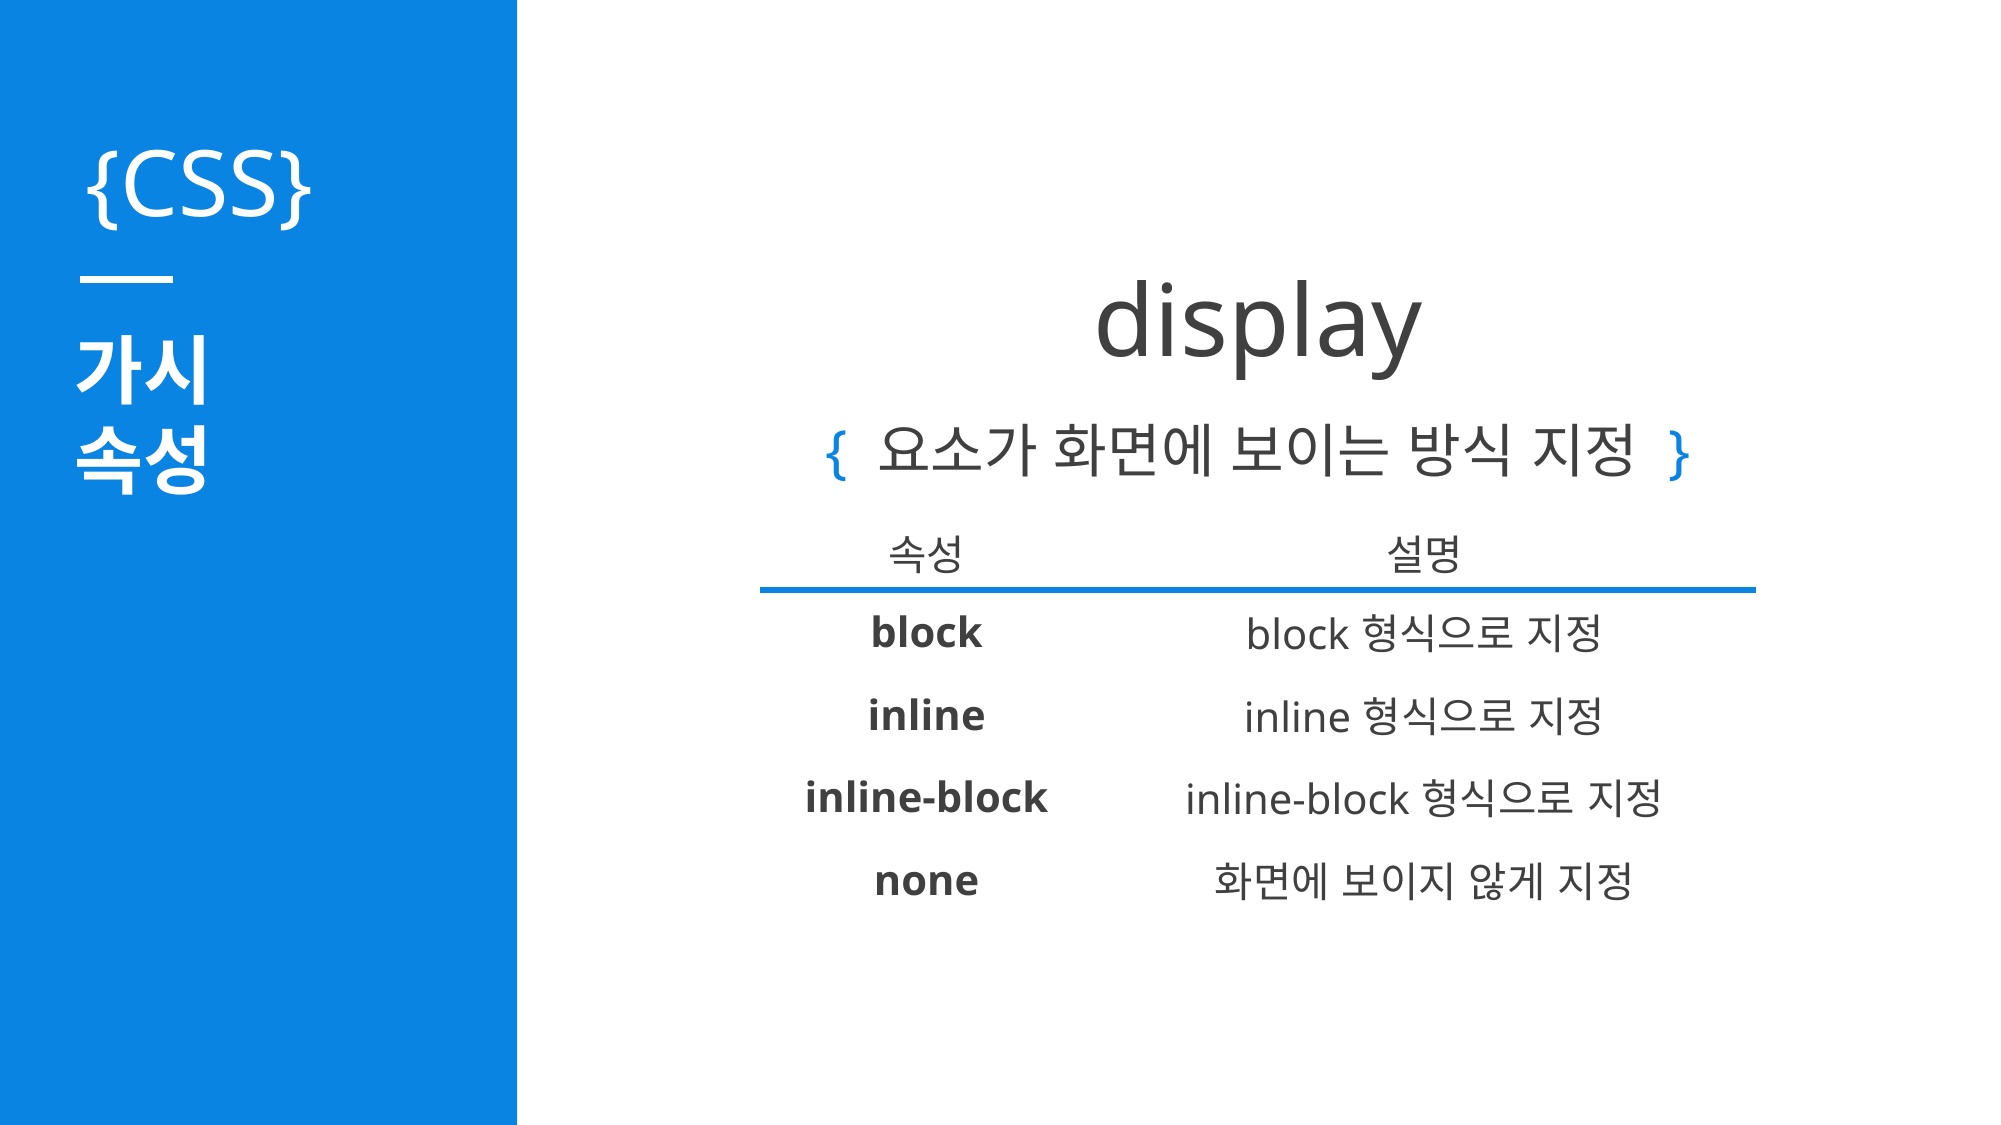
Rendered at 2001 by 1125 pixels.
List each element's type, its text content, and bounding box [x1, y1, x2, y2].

table_cell 화면에 보이지 않게 지정 [1093, 838, 1756, 921]
text_box { 요소가 화면에 보이는 방식 지정 } [516, 406, 2000, 492]
table_cell block형식으로 지정 [1093, 593, 1756, 673]
table_cell none [760, 838, 1093, 921]
text_box 가시 속성 [59, 316, 228, 512]
text_box display [516, 249, 2000, 384]
table_header 속성 [760, 513, 1093, 587]
table_header 설명 [1093, 513, 1756, 587]
table_cell inline-block형식으로 지정 [1093, 755, 1756, 838]
table_cell block [760, 593, 1093, 673]
table_cell inline형식으로 지정 [1093, 673, 1756, 755]
table_cell inline-block [760, 755, 1093, 838]
table_cell inline [760, 673, 1093, 755]
